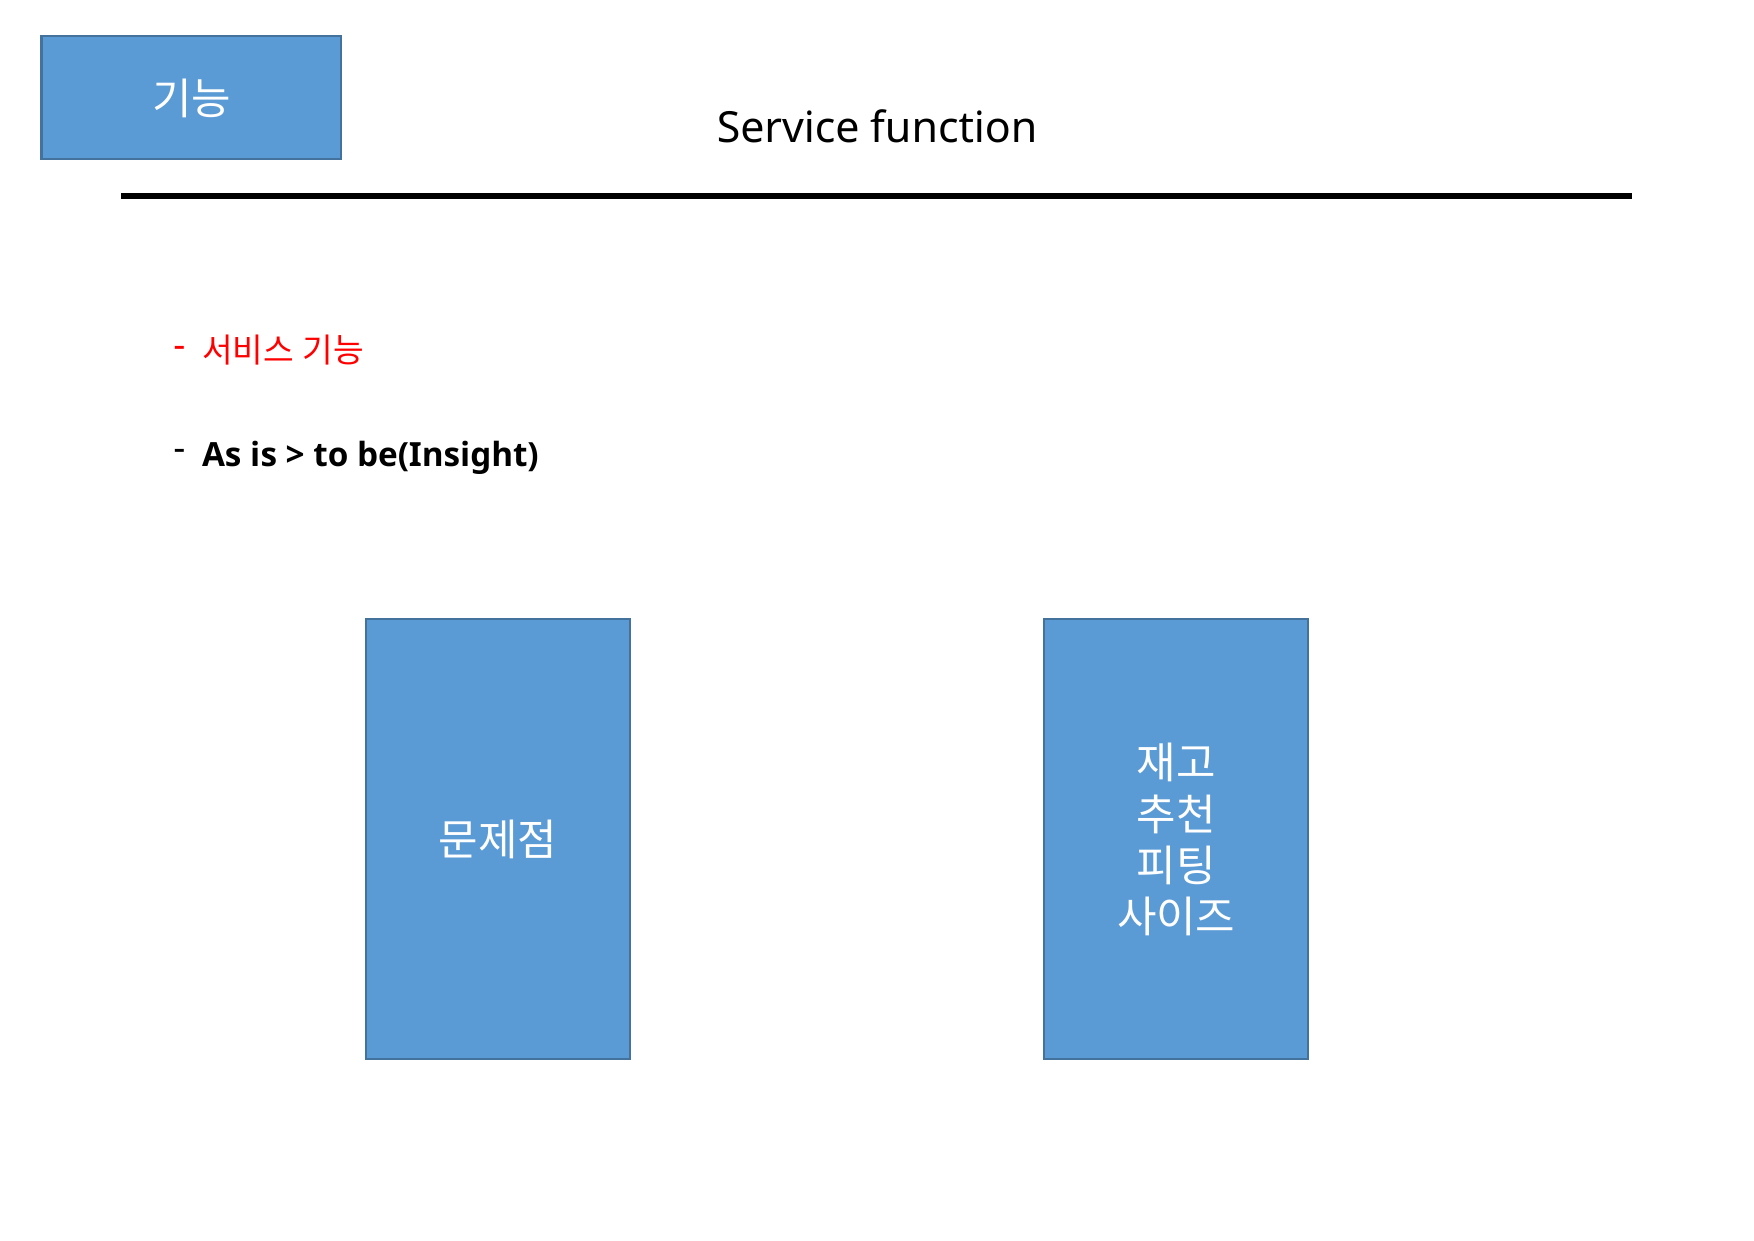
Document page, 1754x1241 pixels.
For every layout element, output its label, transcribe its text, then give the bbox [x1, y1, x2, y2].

text_box 기능 [40, 35, 342, 160]
text_box 문제점 [365, 618, 631, 1060]
text_box Service function [365, 92, 1389, 159]
text_box 재고 추천 피팅 사이즈 [1043, 618, 1309, 1060]
text_box As is > to be(Insight) [159, 405, 1754, 481]
text_box 서비스 기능 [159, 302, 1754, 377]
